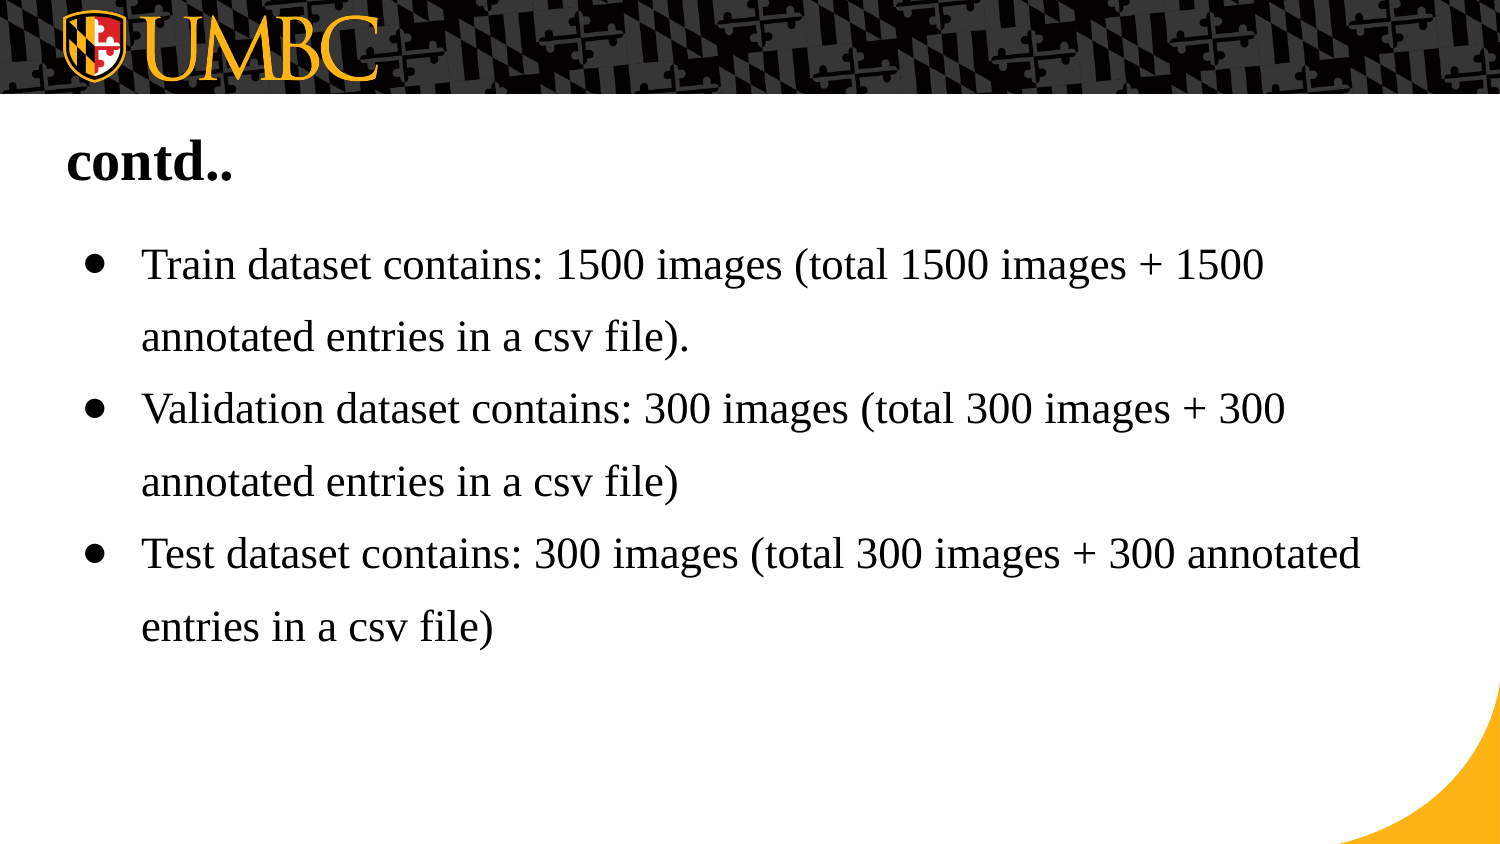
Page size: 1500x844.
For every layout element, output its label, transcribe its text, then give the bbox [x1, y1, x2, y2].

list Train dataset contains: 1500 images (total 1500 images + 1500 annotated entries in a csv file). Validation dataset contains: 300 images (total 300 images + 300 annotated entries in a csv file) Test dataset contains: 300 images (total 300 images + 300 annotated entries in a csv file) [51, 200, 1449, 761]
picture [1338, 679, 1500, 844]
title contd.. [51, 106, 1449, 200]
picture [0, 0, 1500, 94]
